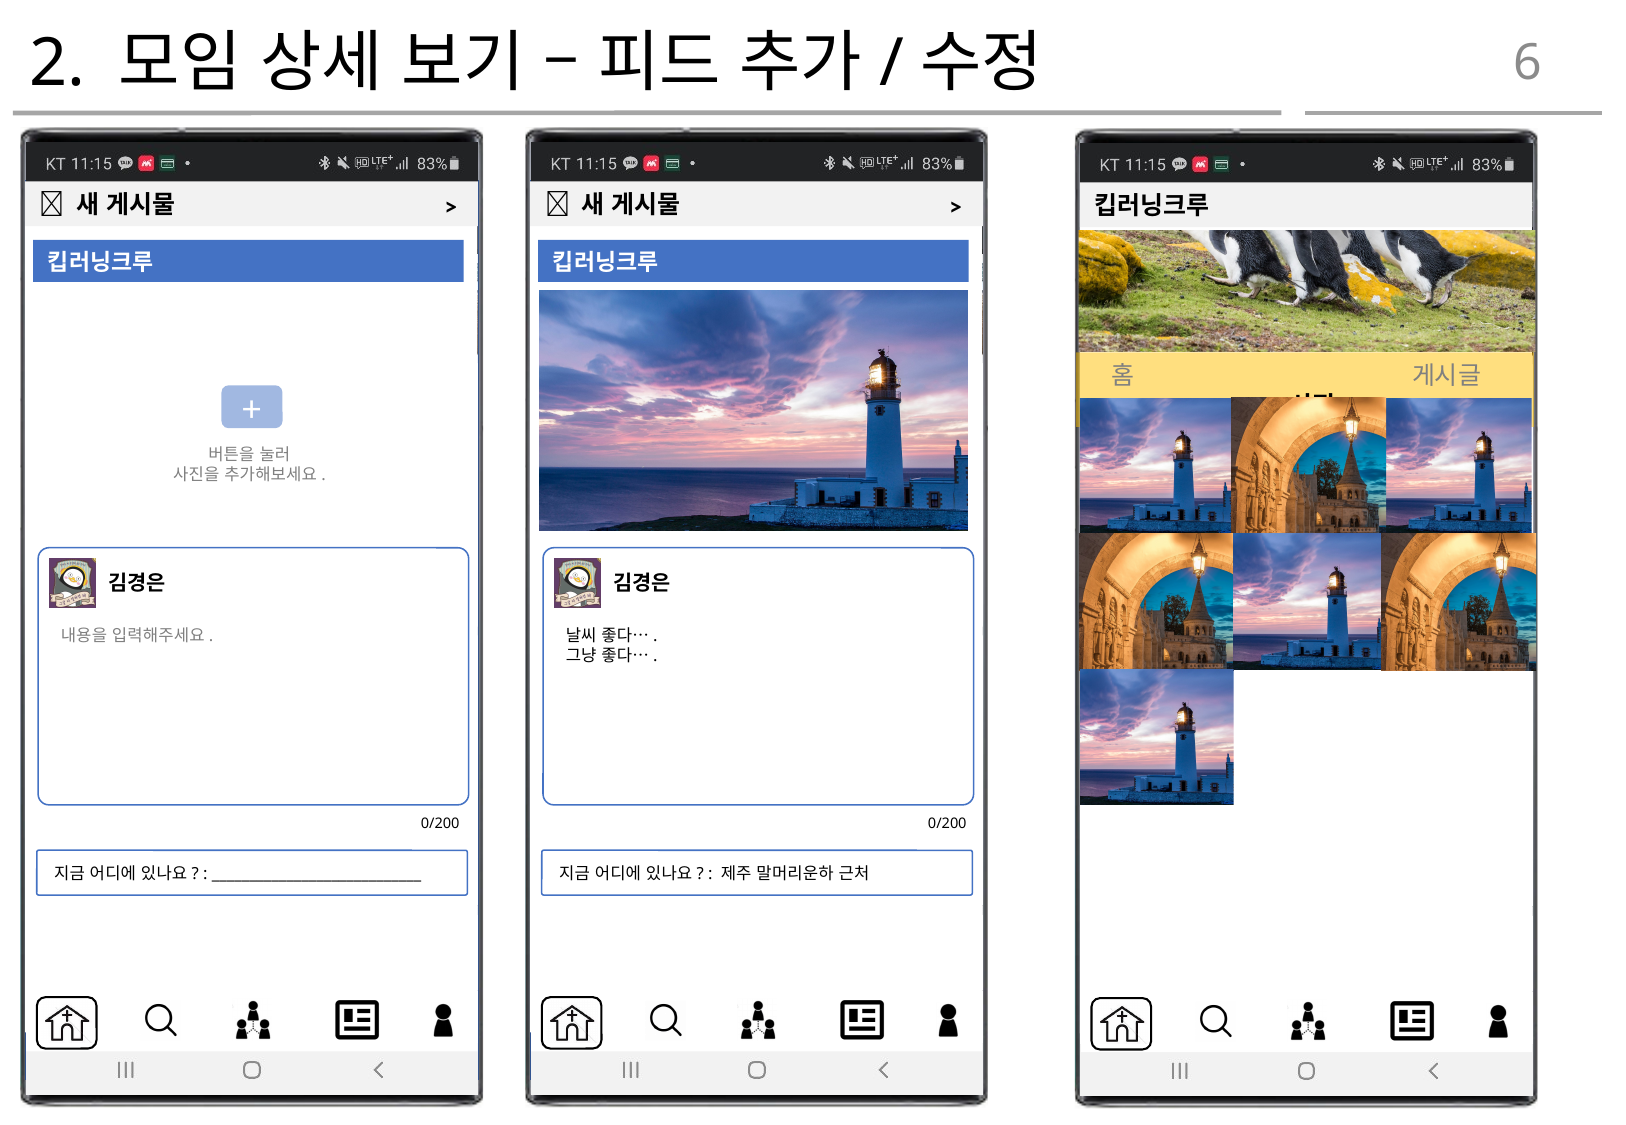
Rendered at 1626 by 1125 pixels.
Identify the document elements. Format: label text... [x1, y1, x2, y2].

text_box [525, 127, 988, 1108]
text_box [20, 127, 484, 1108]
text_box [1080, 991, 1533, 1053]
picture [539, 289, 968, 531]
text_box 2. 모임 상세 보기 – 피드 추가/수정 [14, 13, 1396, 115]
picture [1078, 397, 1537, 806]
slide_number 6 [1202, 33, 1557, 94]
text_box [1074, 128, 1538, 1109]
picture [1078, 230, 1536, 352]
